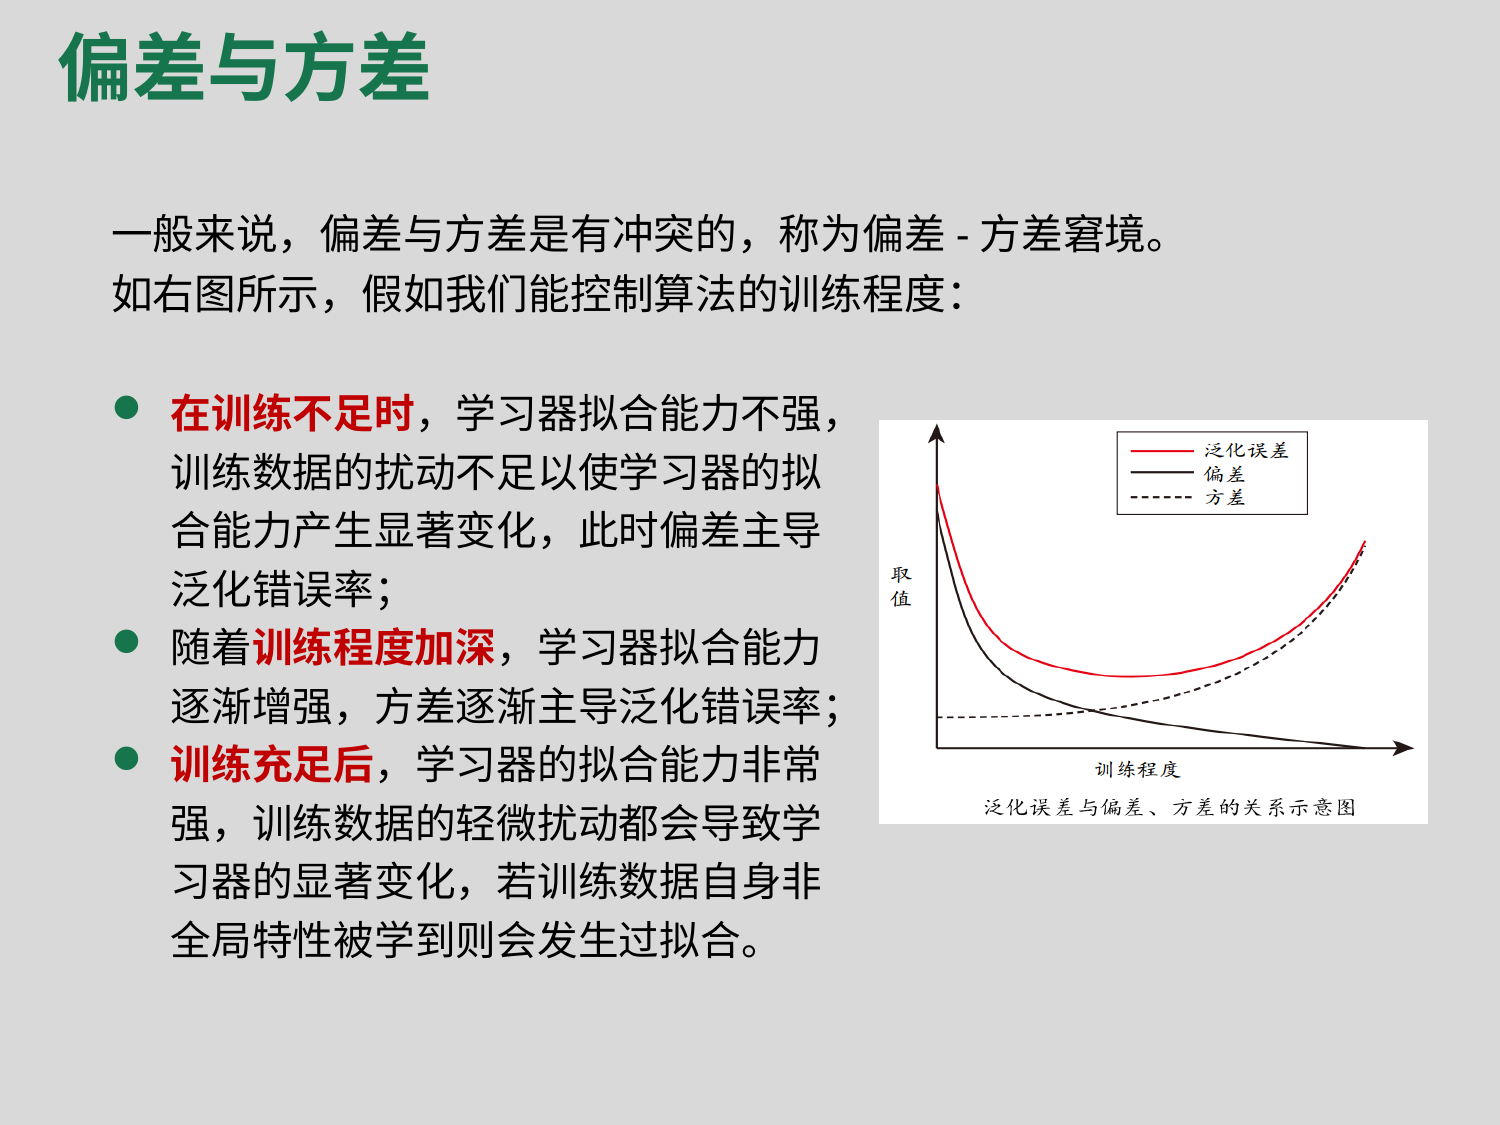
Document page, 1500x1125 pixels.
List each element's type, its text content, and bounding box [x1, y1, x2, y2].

picture [879, 420, 1428, 824]
text_box 在训练不足时，学习器拟合能力不强，训练数据的扰动不足以使学习器的拟合能力产生显著变化，此时偏差主导泛化错误率； 随着训练程度加深，学习器拟合能力逐渐增强，方差逐渐主导泛化错误率； 训练充足后，学习器的拟合能力非常强，训练数据的轻微扰动都会导致学习器的显著变化，若训练数据自身非全局特性被学到则会发生过拟合。 [42, 370, 847, 980]
title 偏差与方差 [42, 7, 1337, 135]
list 一般来说，偏差与方差是有冲突的，称为偏差-方差窘境。 如右图所示，假如我们能控制算法的训练程度： [42, 190, 1416, 387]
